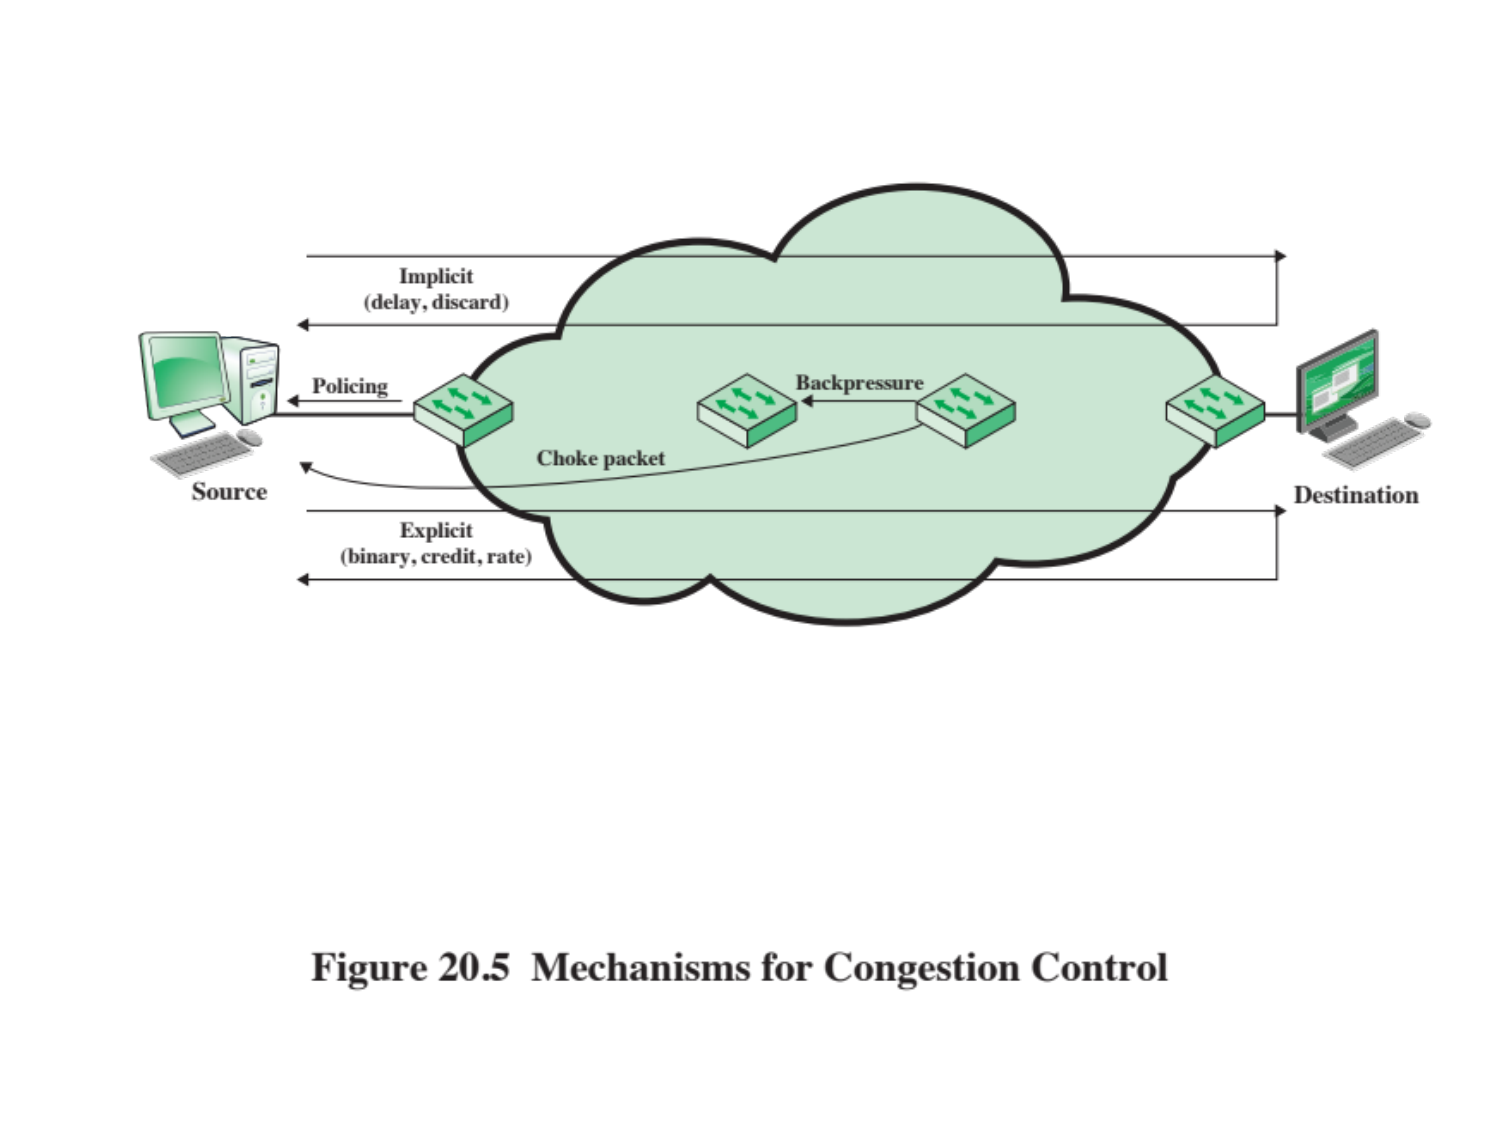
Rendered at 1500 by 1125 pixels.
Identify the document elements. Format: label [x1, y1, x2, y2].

picture [74, 112, 1473, 1050]
